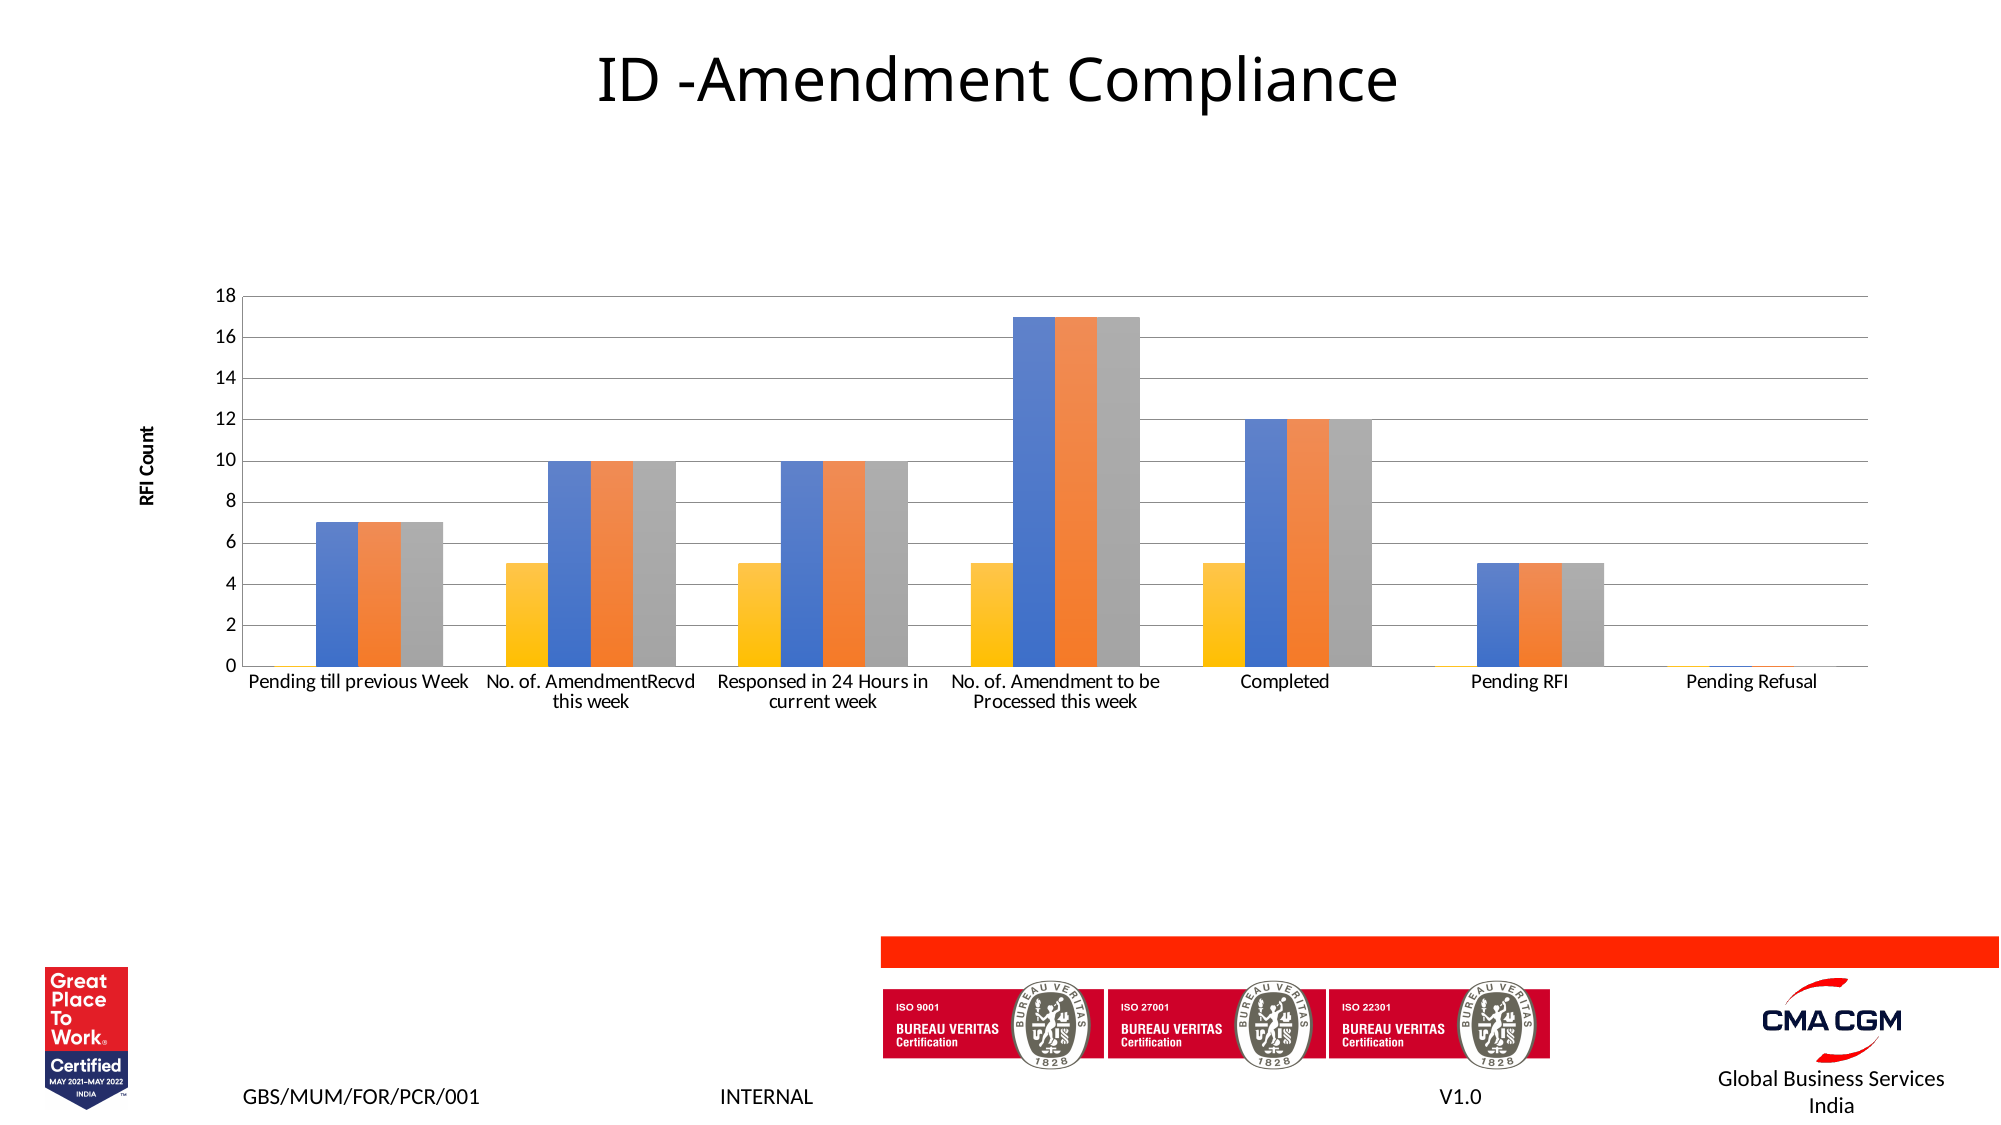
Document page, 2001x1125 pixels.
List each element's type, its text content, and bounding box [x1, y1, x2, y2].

chart [85, 258, 1919, 830]
picture [45, 967, 128, 1110]
text_box ID -Amendment Compliance [136, 38, 1861, 115]
picture [1329, 980, 1550, 1074]
picture [883, 980, 1104, 1074]
picture [1108, 980, 1326, 1074]
picture [1763, 975, 1901, 1069]
